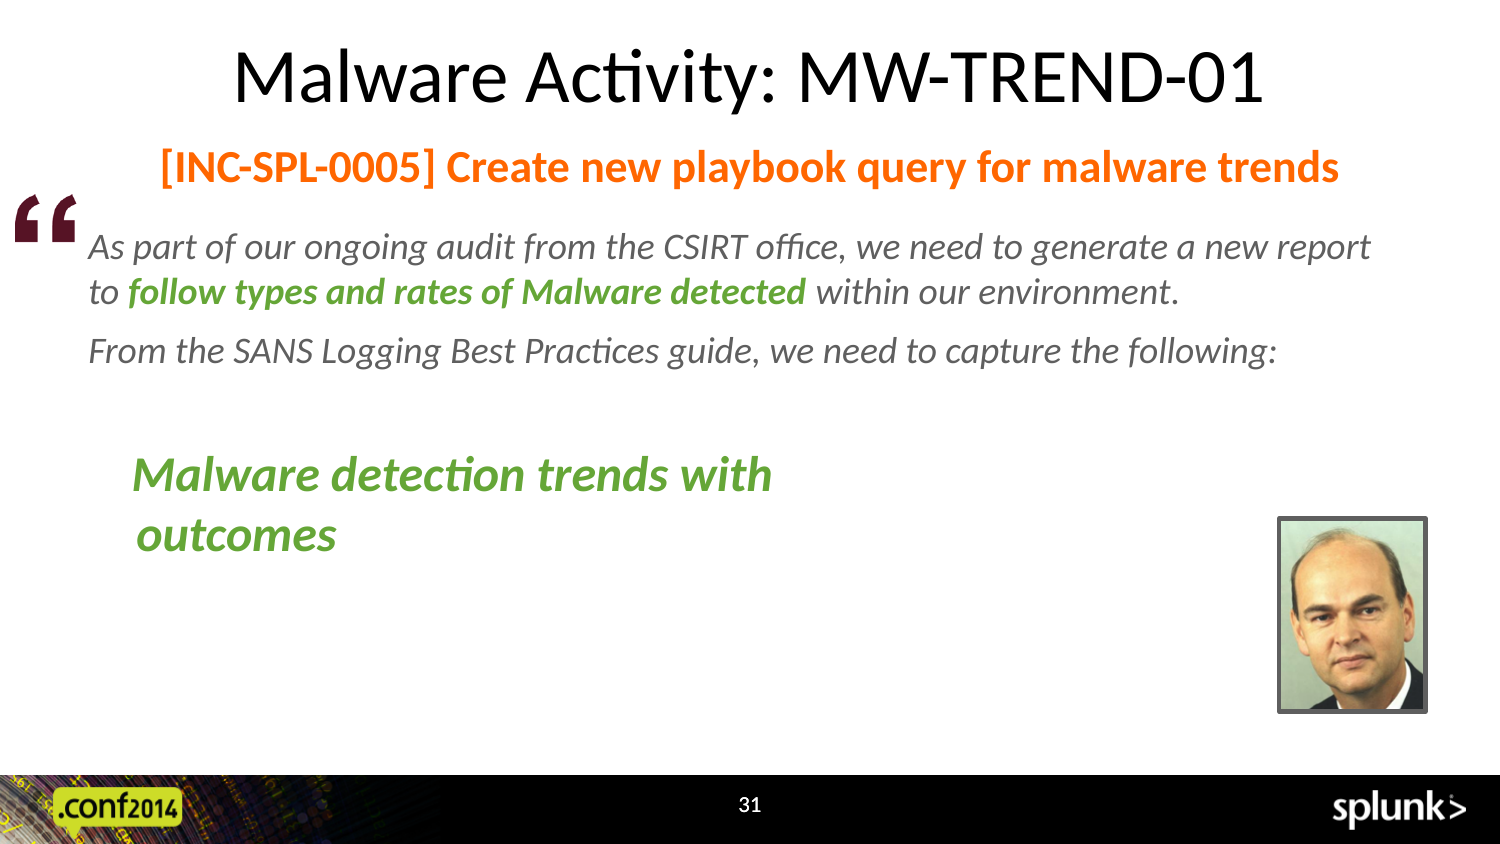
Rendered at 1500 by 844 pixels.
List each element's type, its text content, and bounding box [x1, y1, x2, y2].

picture [1280, 520, 1424, 710]
text_box 31 [718, 782, 782, 825]
list As part of our ongoing audit from the CSIRT office, we need to generate a new report to follow types and rates of Malware detected within our environment. From the SANS Logging Best Practices guide, we need to capture the following: [75, 215, 1425, 736]
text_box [942, 493, 1453, 738]
text_box Malware detection trends with outcomes [74, 434, 917, 569]
picture [0, 775, 1500, 844]
text_box [INC-SPL-0005] Create new playbook query for malware trends [0, 128, 1500, 208]
title Malware Activity: MW-TREND-01 [0, 1, 1500, 128]
picture [15, 194, 77, 245]
